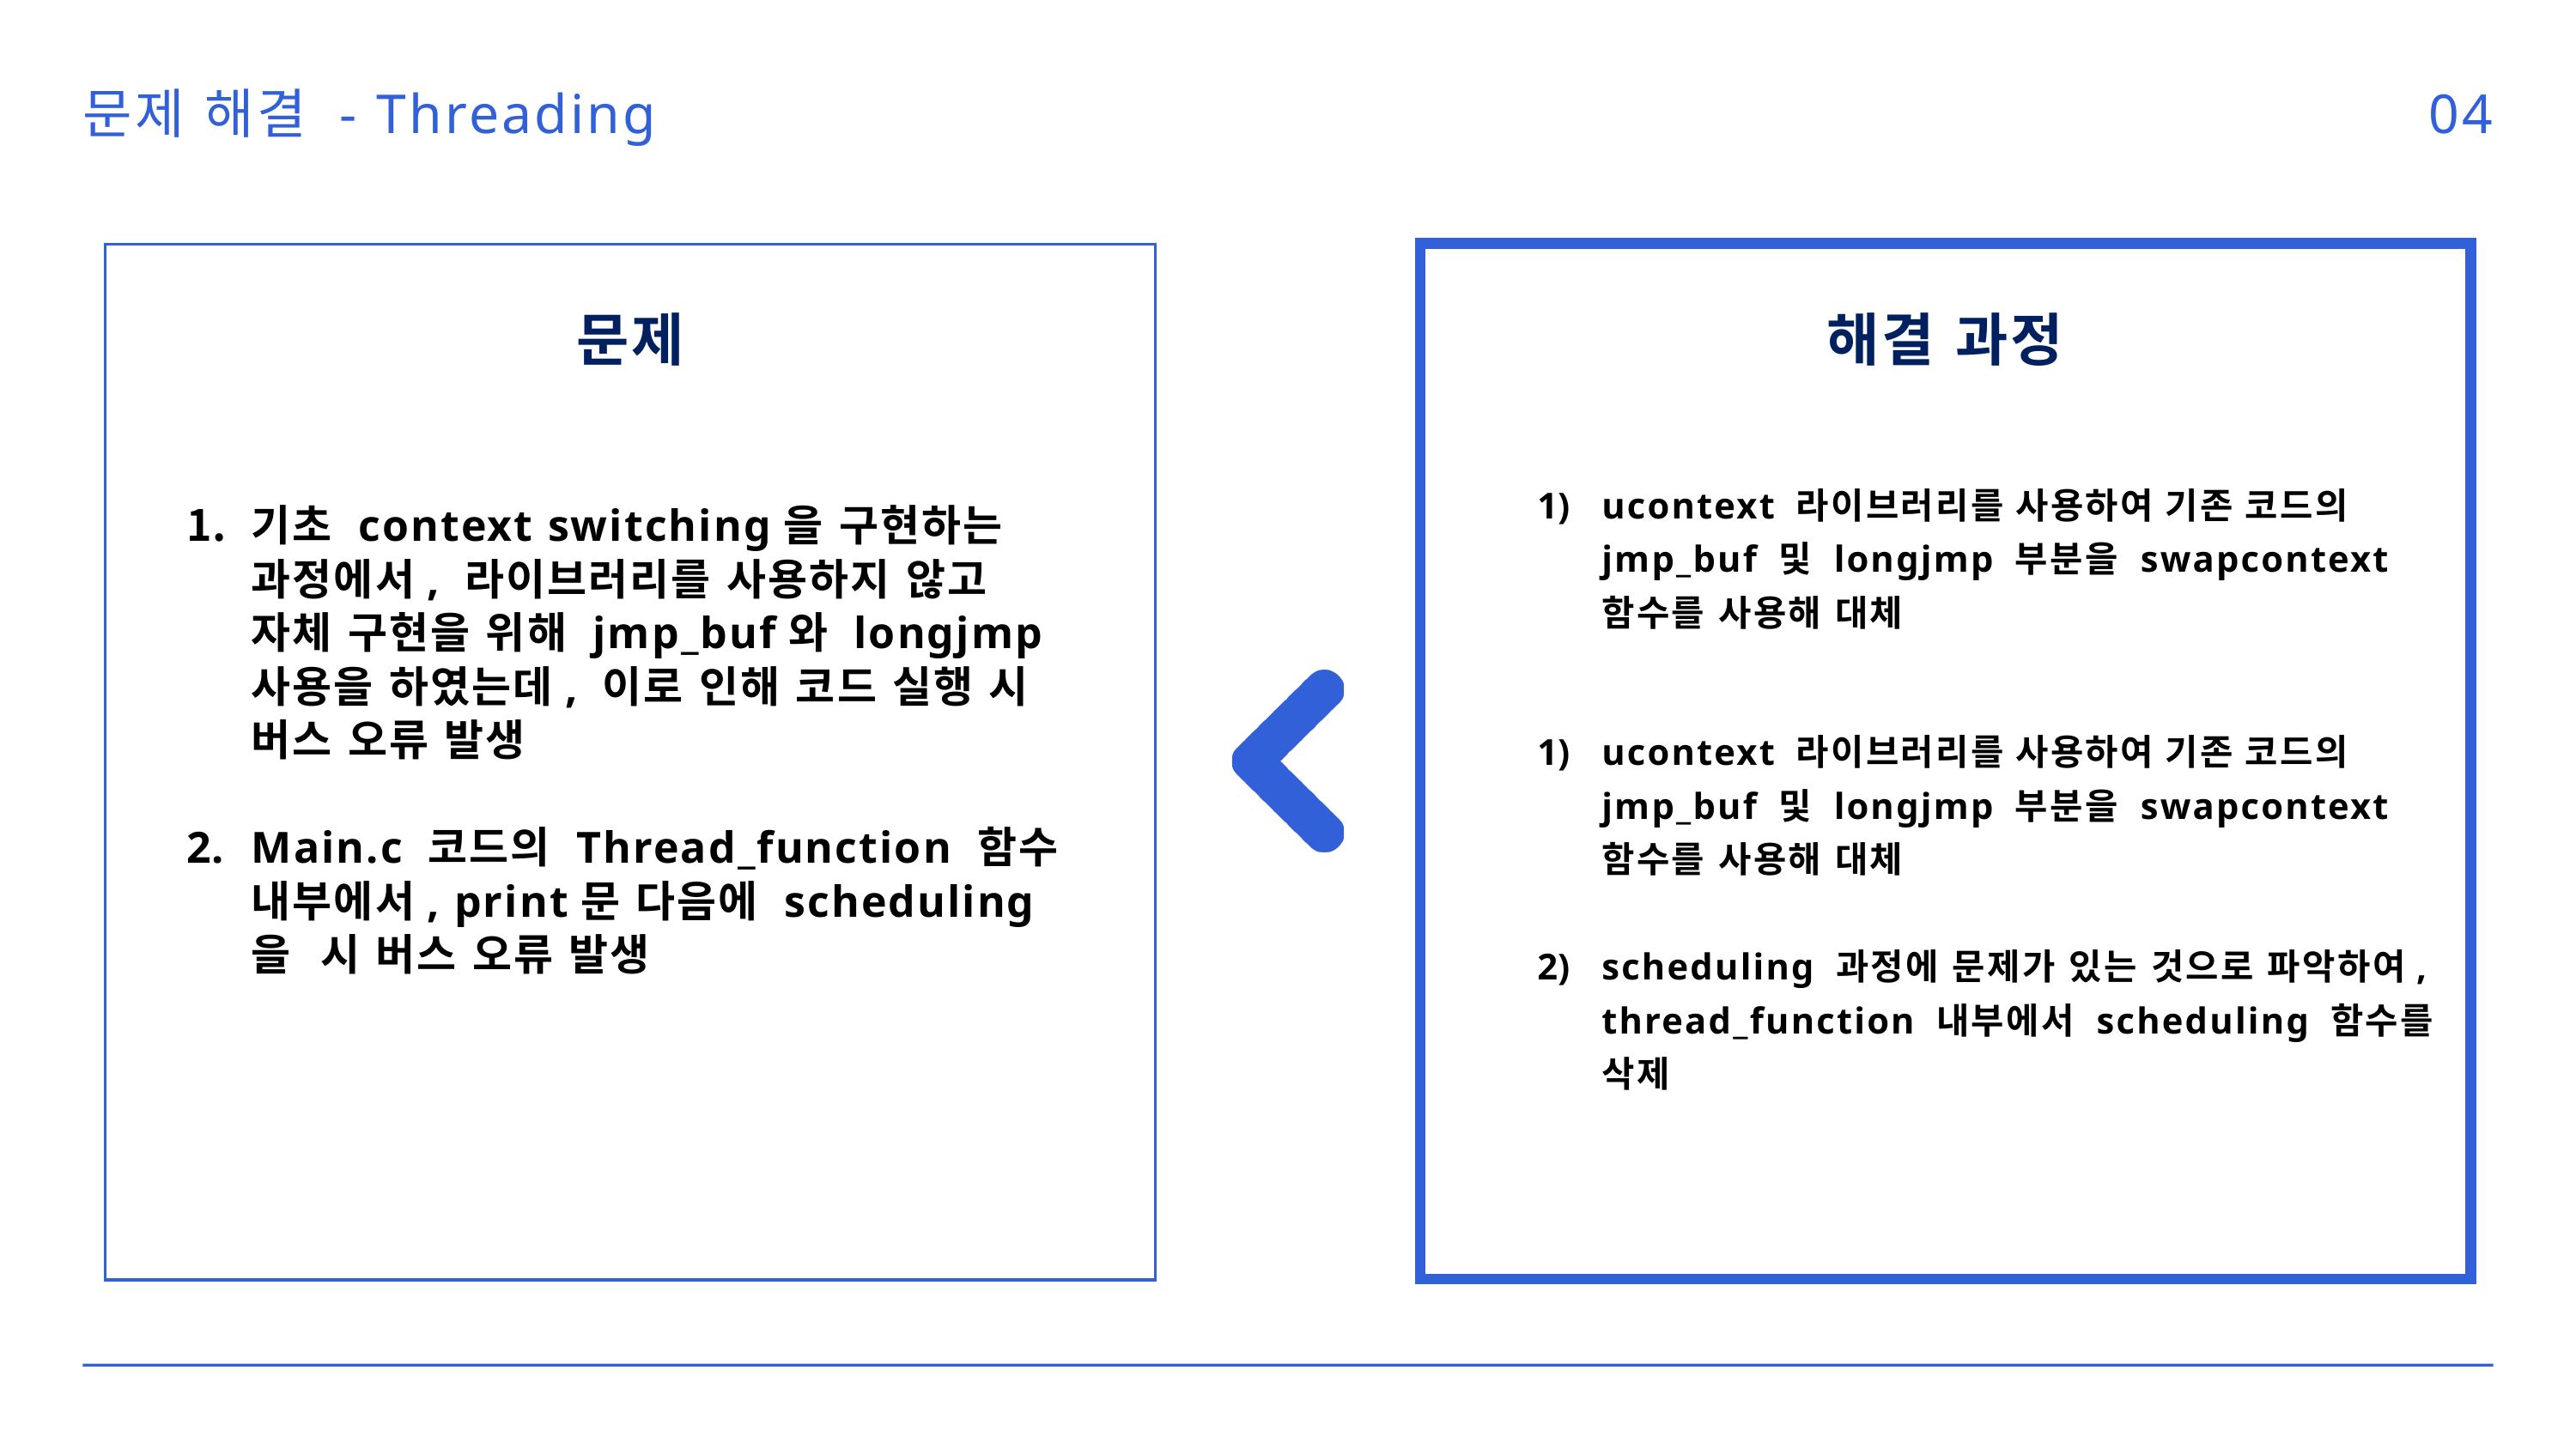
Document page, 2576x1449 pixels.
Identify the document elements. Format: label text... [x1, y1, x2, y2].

text_box 문제 해결 - Threading [82, 85, 677, 145]
text_box 04 [2093, 85, 2494, 145]
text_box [104, 243, 1157, 1281]
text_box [1419, 243, 2471, 1280]
text_box [1231, 670, 1345, 853]
